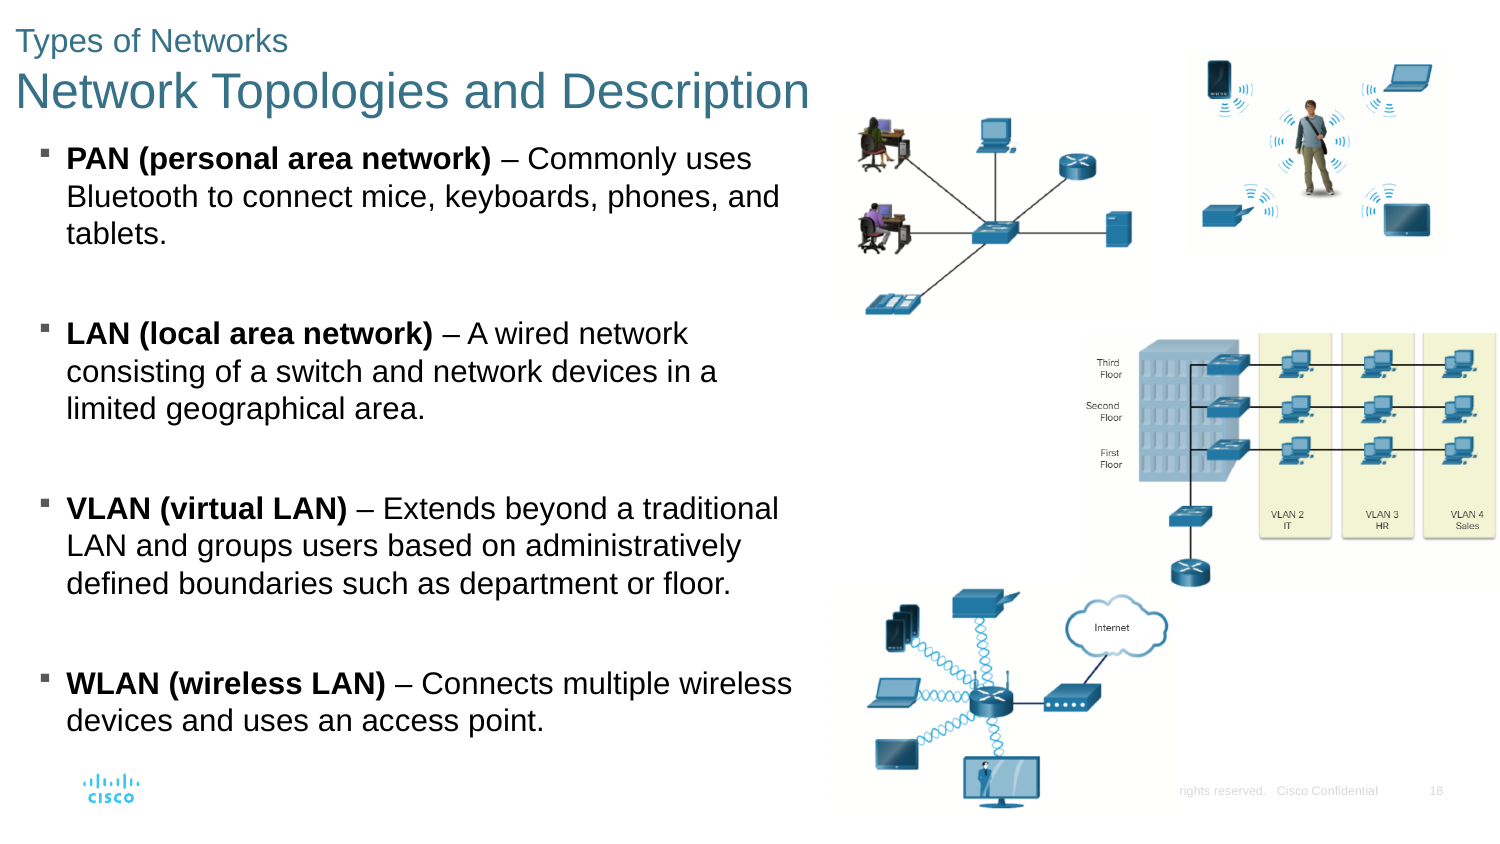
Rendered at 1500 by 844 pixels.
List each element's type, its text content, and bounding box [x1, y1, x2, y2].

picture [827, 332, 1500, 813]
list PAN (personal area network) – Commonly uses Bluetooth to connect mice, keyboards, phones, and tablets. LAN (local area network) – A wired network consisting of a switch and network devices in a limited geographical area. VLAN (virtual LAN) – Extends beyond a traditional LAN and groups users based on administratively defined boundaries such as department or floor. WLAN (wireless LAN) – Connects multiple wireless devices and uses an access point. [23, 131, 840, 813]
picture [834, 107, 1146, 322]
title Types of Networks Network Topologies and Description [0, 6, 840, 131]
picture [1185, 53, 1448, 251]
